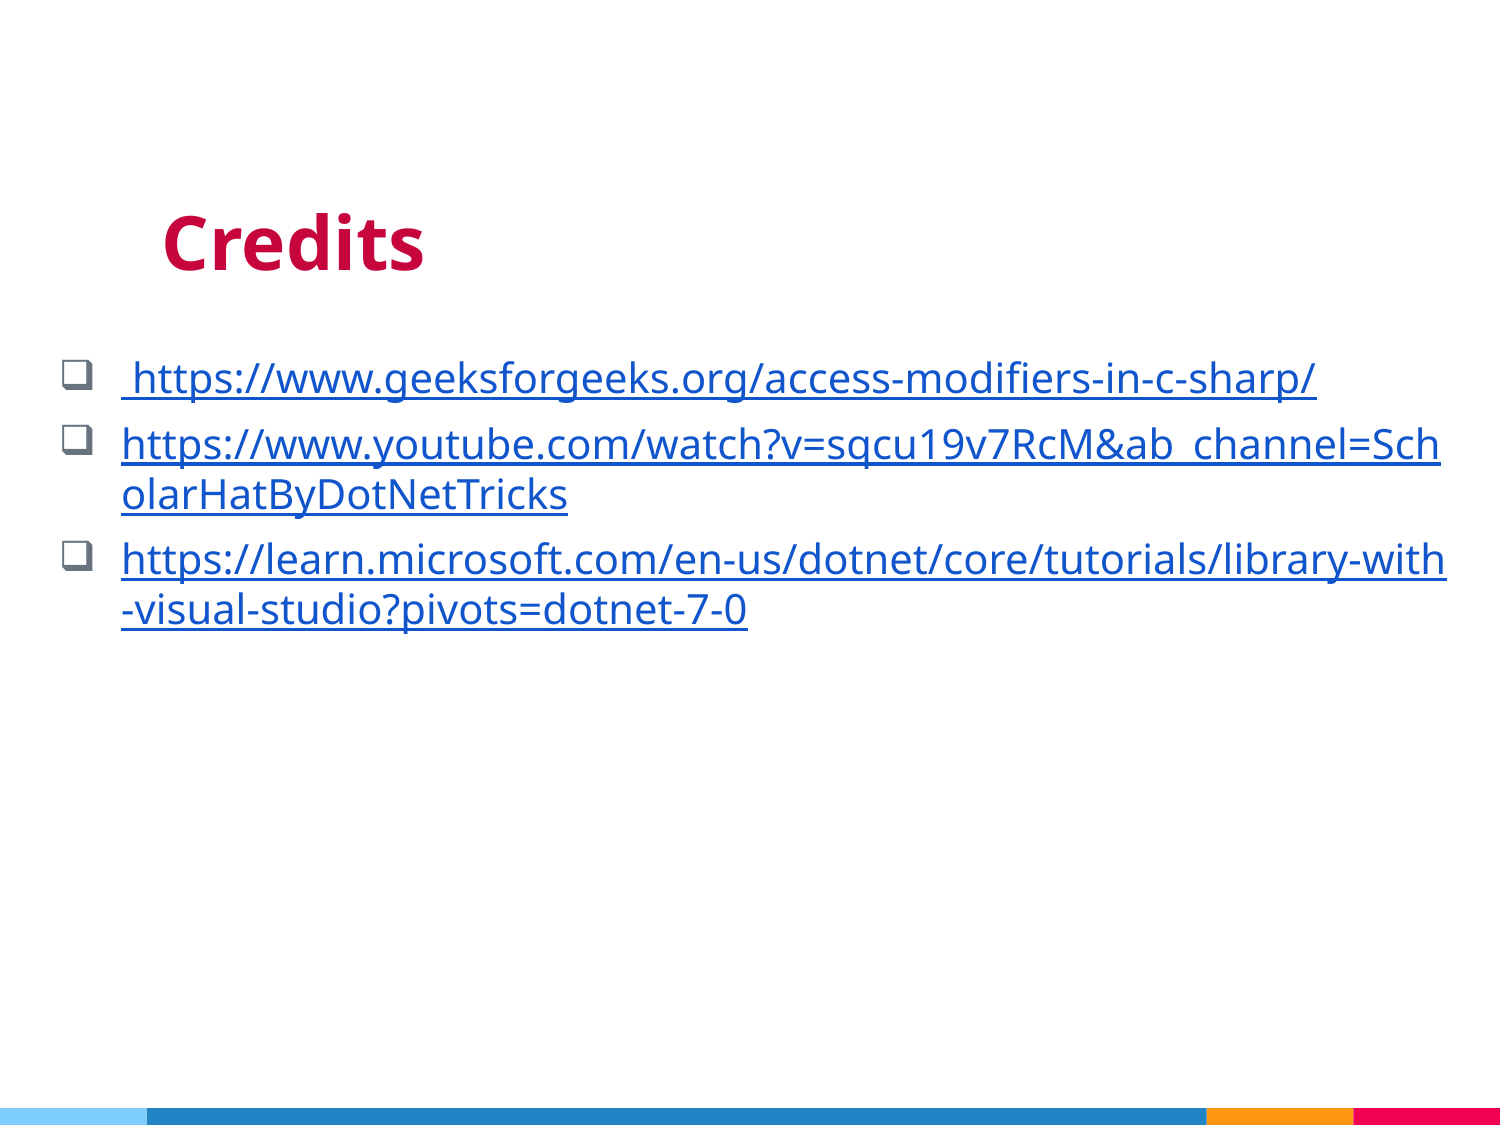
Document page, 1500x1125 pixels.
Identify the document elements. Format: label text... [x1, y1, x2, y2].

list https://www.geeksforgeeks.org/access-modifiers-in-c-sharp/ https://www.youtube.com/watch?v=sqcu19v7RcM&ab_channel=ScholarHatByDotNetTricks https://learn.microsoft.com/en-us/dotnet/core/tutorials/library-with-visual-studio?pivots=dotnet-7-0 [31, 328, 1475, 1004]
title Credits [146, 112, 1207, 300]
